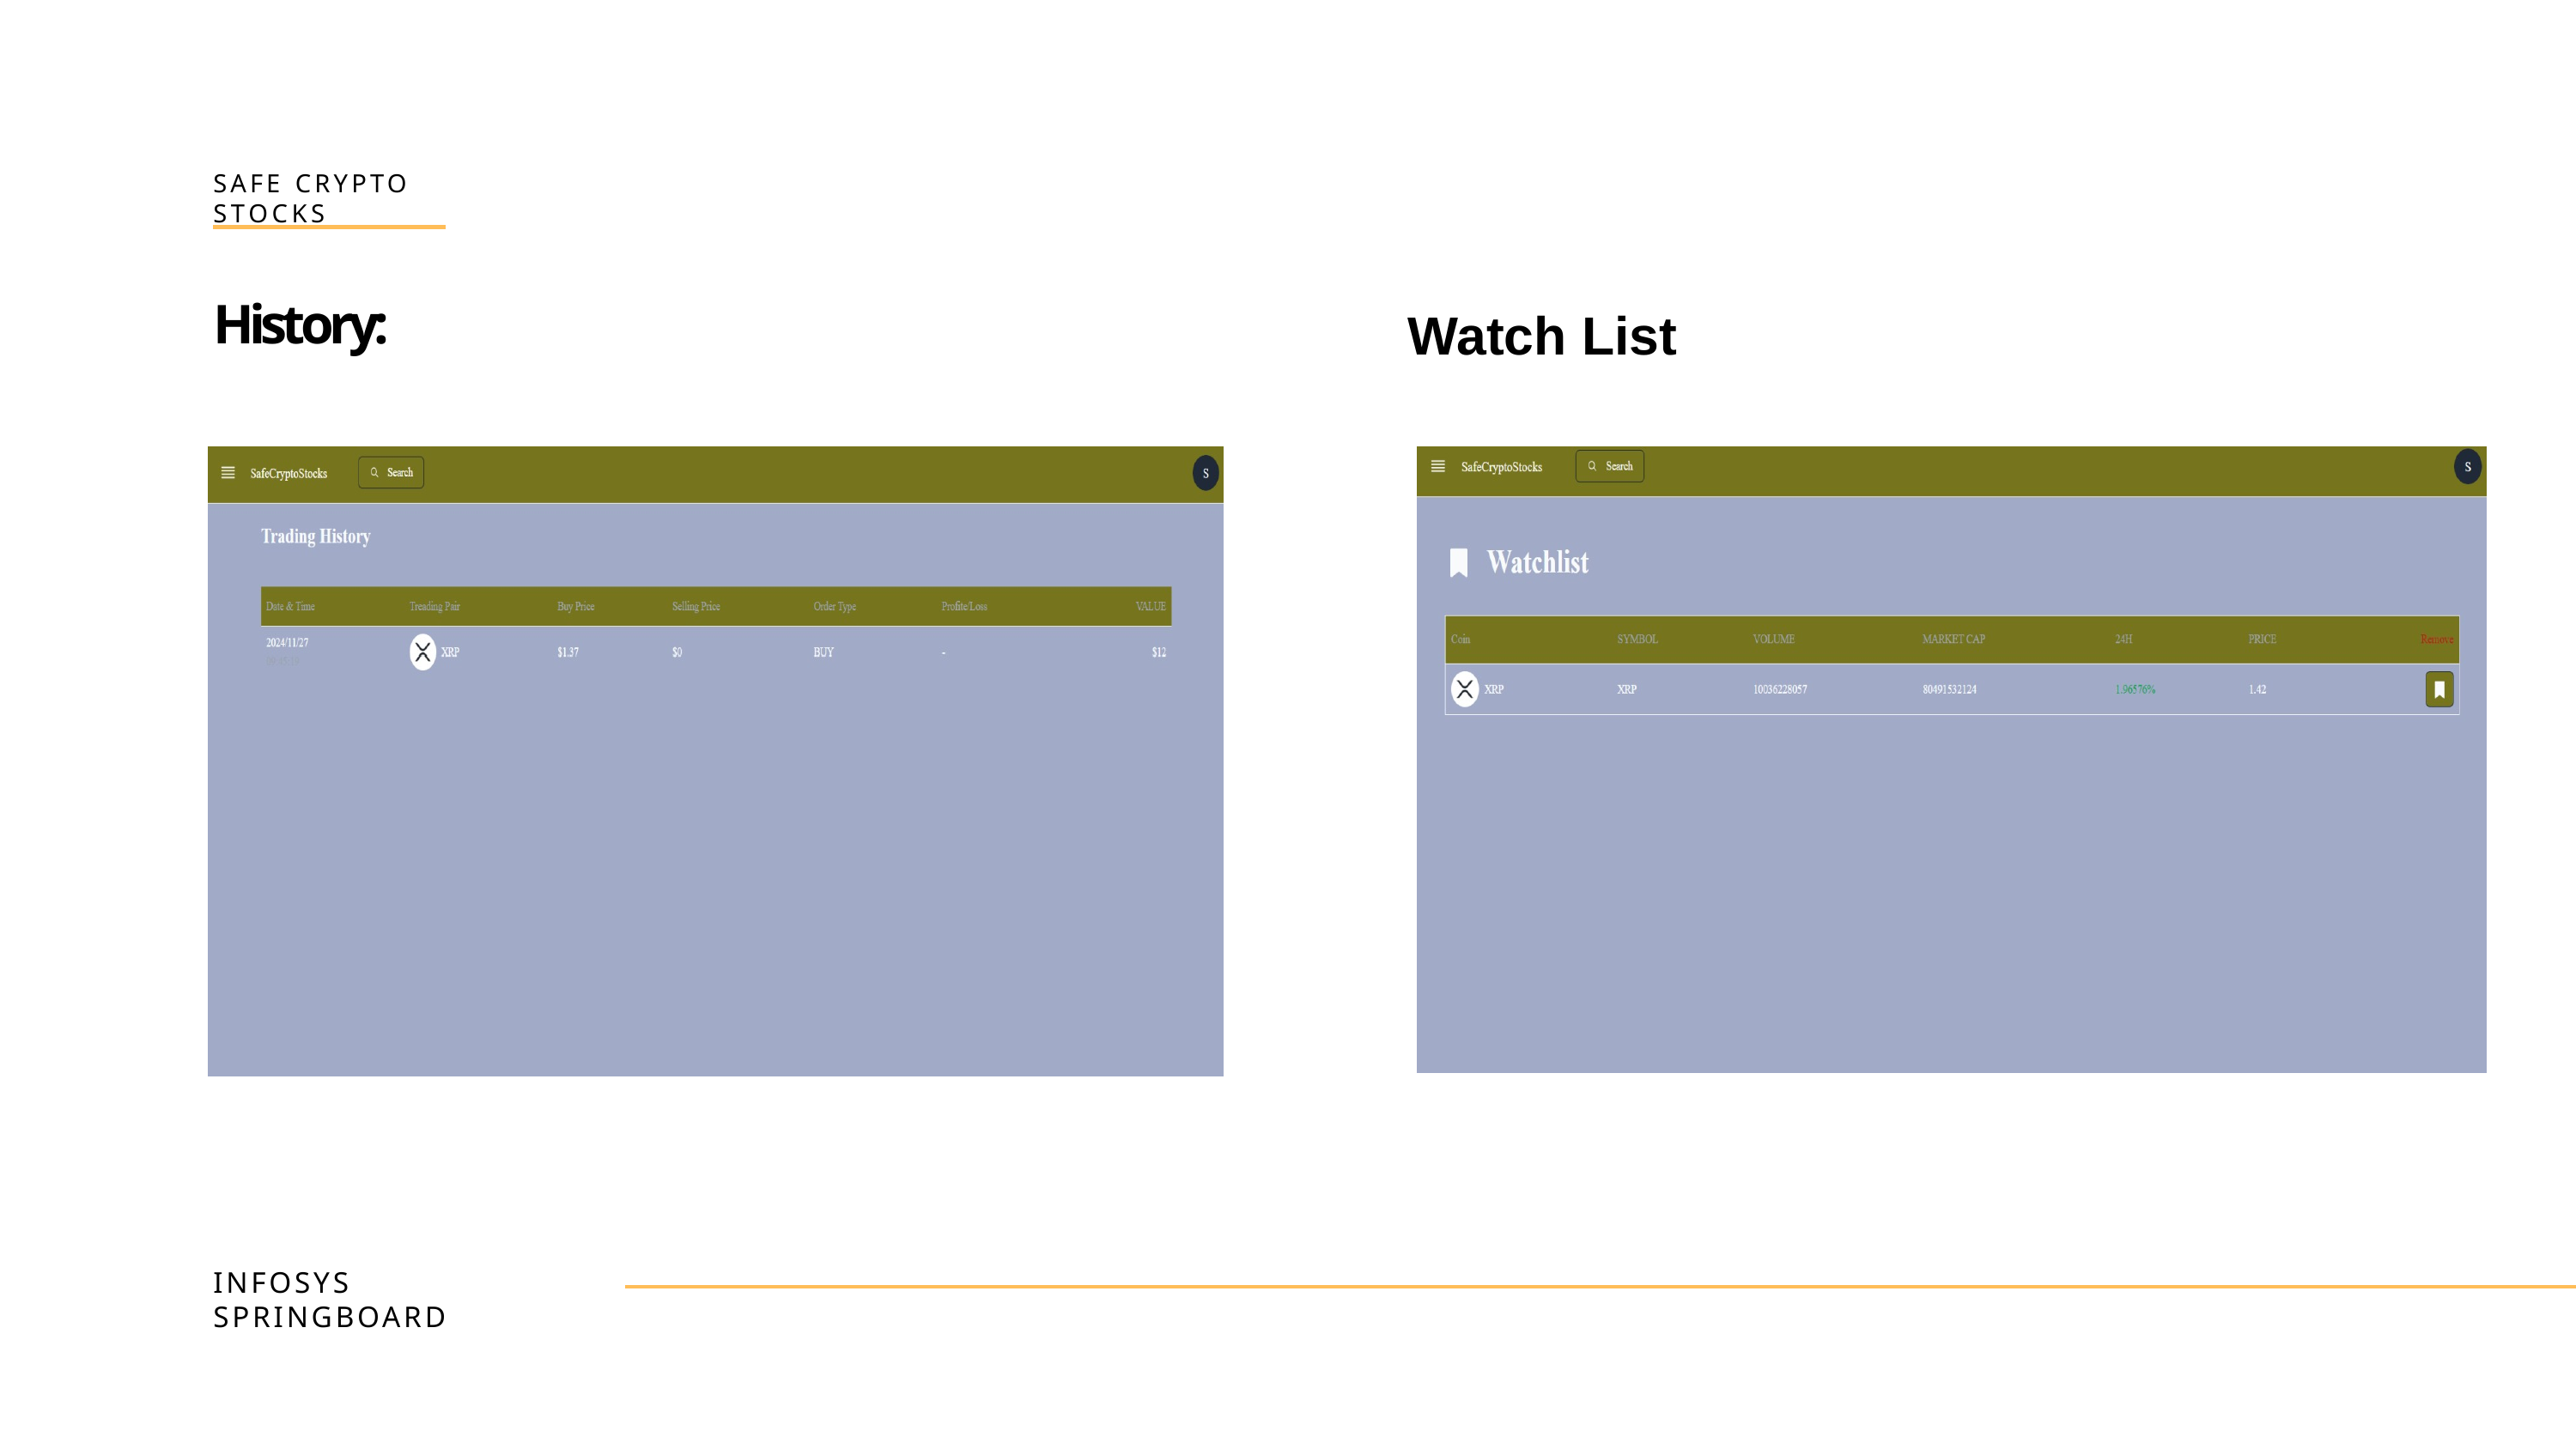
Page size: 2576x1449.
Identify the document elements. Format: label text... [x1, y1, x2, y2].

picture [1416, 446, 2487, 1073]
title History: [189, 224, 1447, 532]
text_box Watch List [1394, 294, 1900, 373]
footer INFOSYS SPRINGBOARD [173, 1232, 577, 1449]
picture [208, 446, 1224, 1076]
text_box SAFE CRYPTO STOCKS [211, 166, 529, 228]
